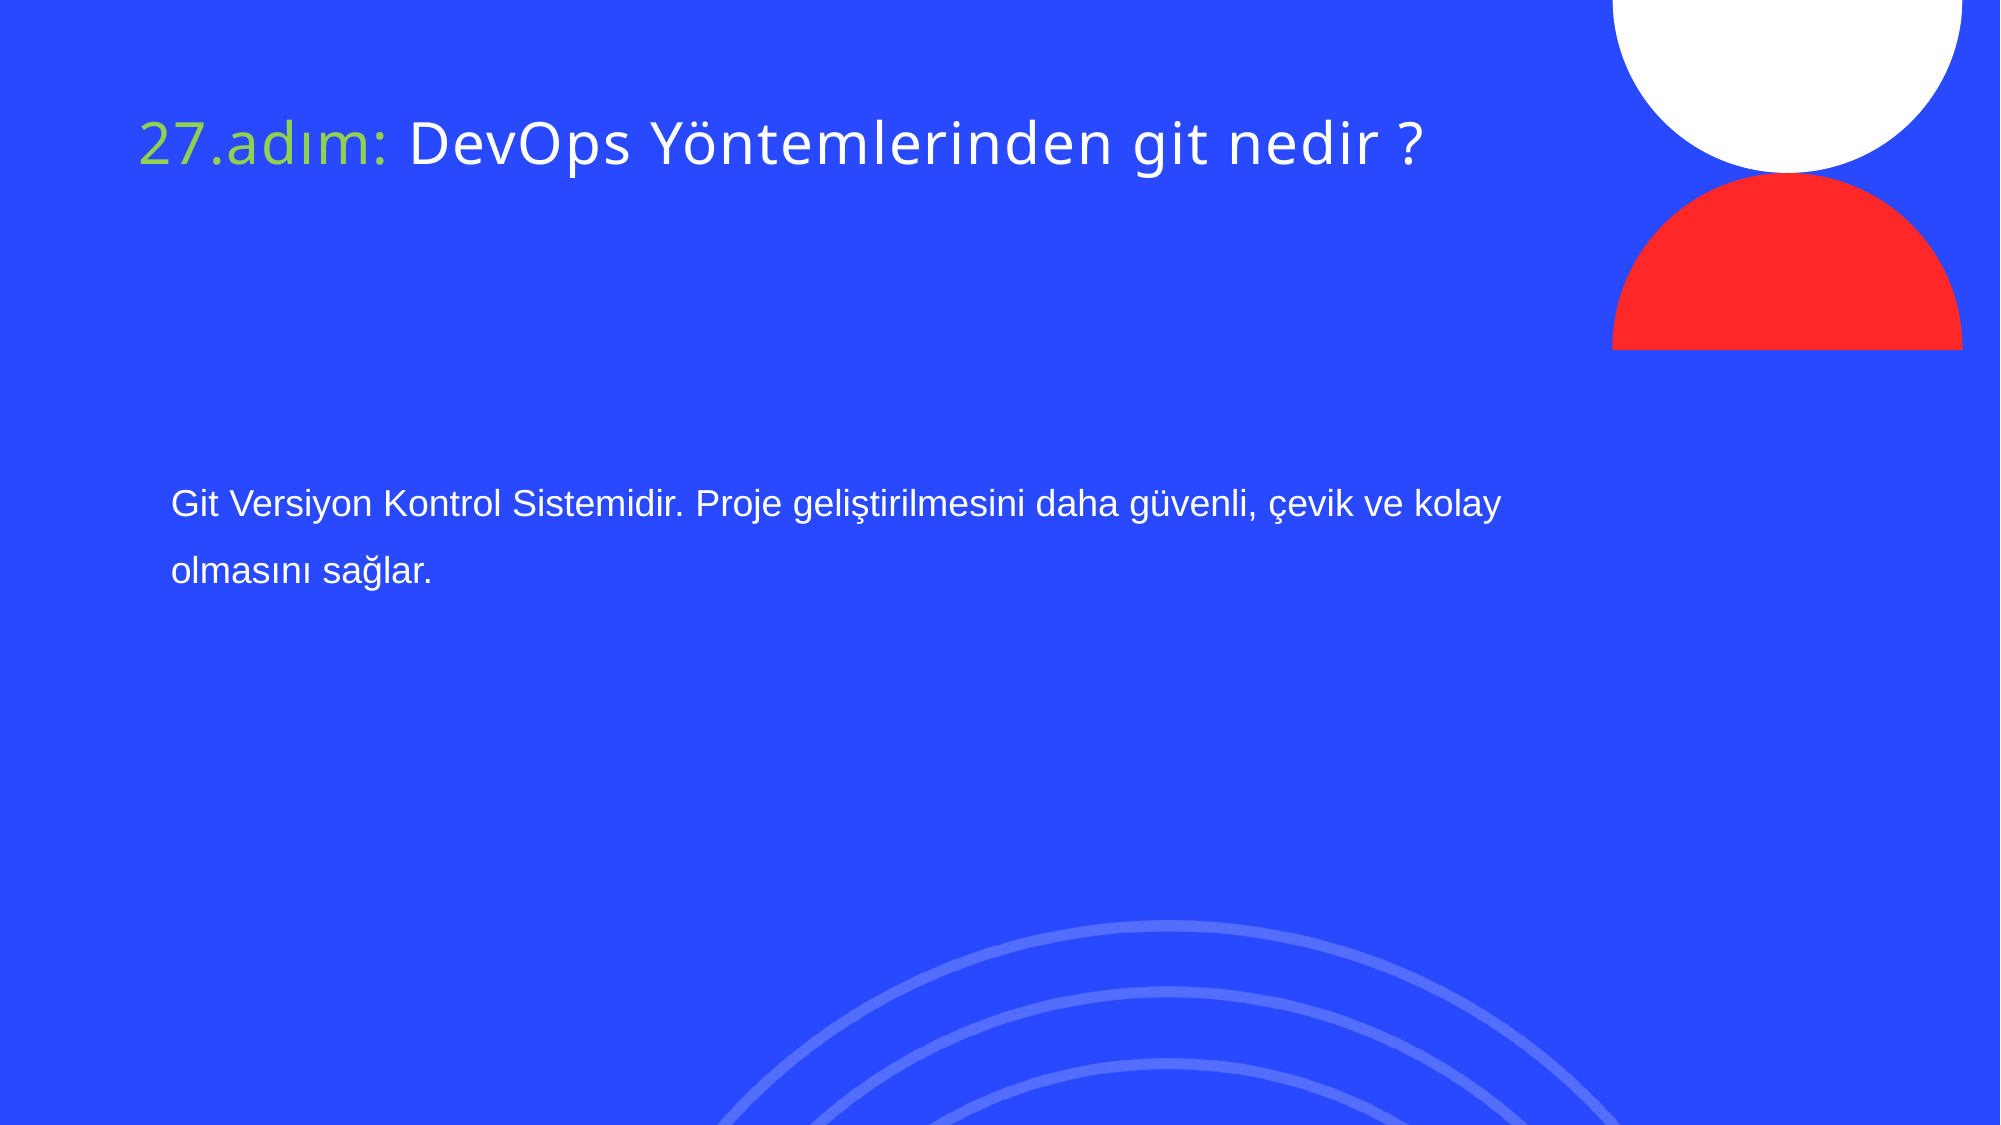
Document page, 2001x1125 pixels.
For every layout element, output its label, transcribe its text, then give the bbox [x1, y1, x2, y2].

list Git Versiyon Kontrol Sistemidir. Proje geliştirilmesini daha güvenli, çevik ve kolay olmasını sağlar. [170, 456, 1647, 809]
title 27.adım: DevOps Yöntemlerinden git nedir ? [138, 105, 1661, 268]
picture [567, 920, 1770, 1125]
